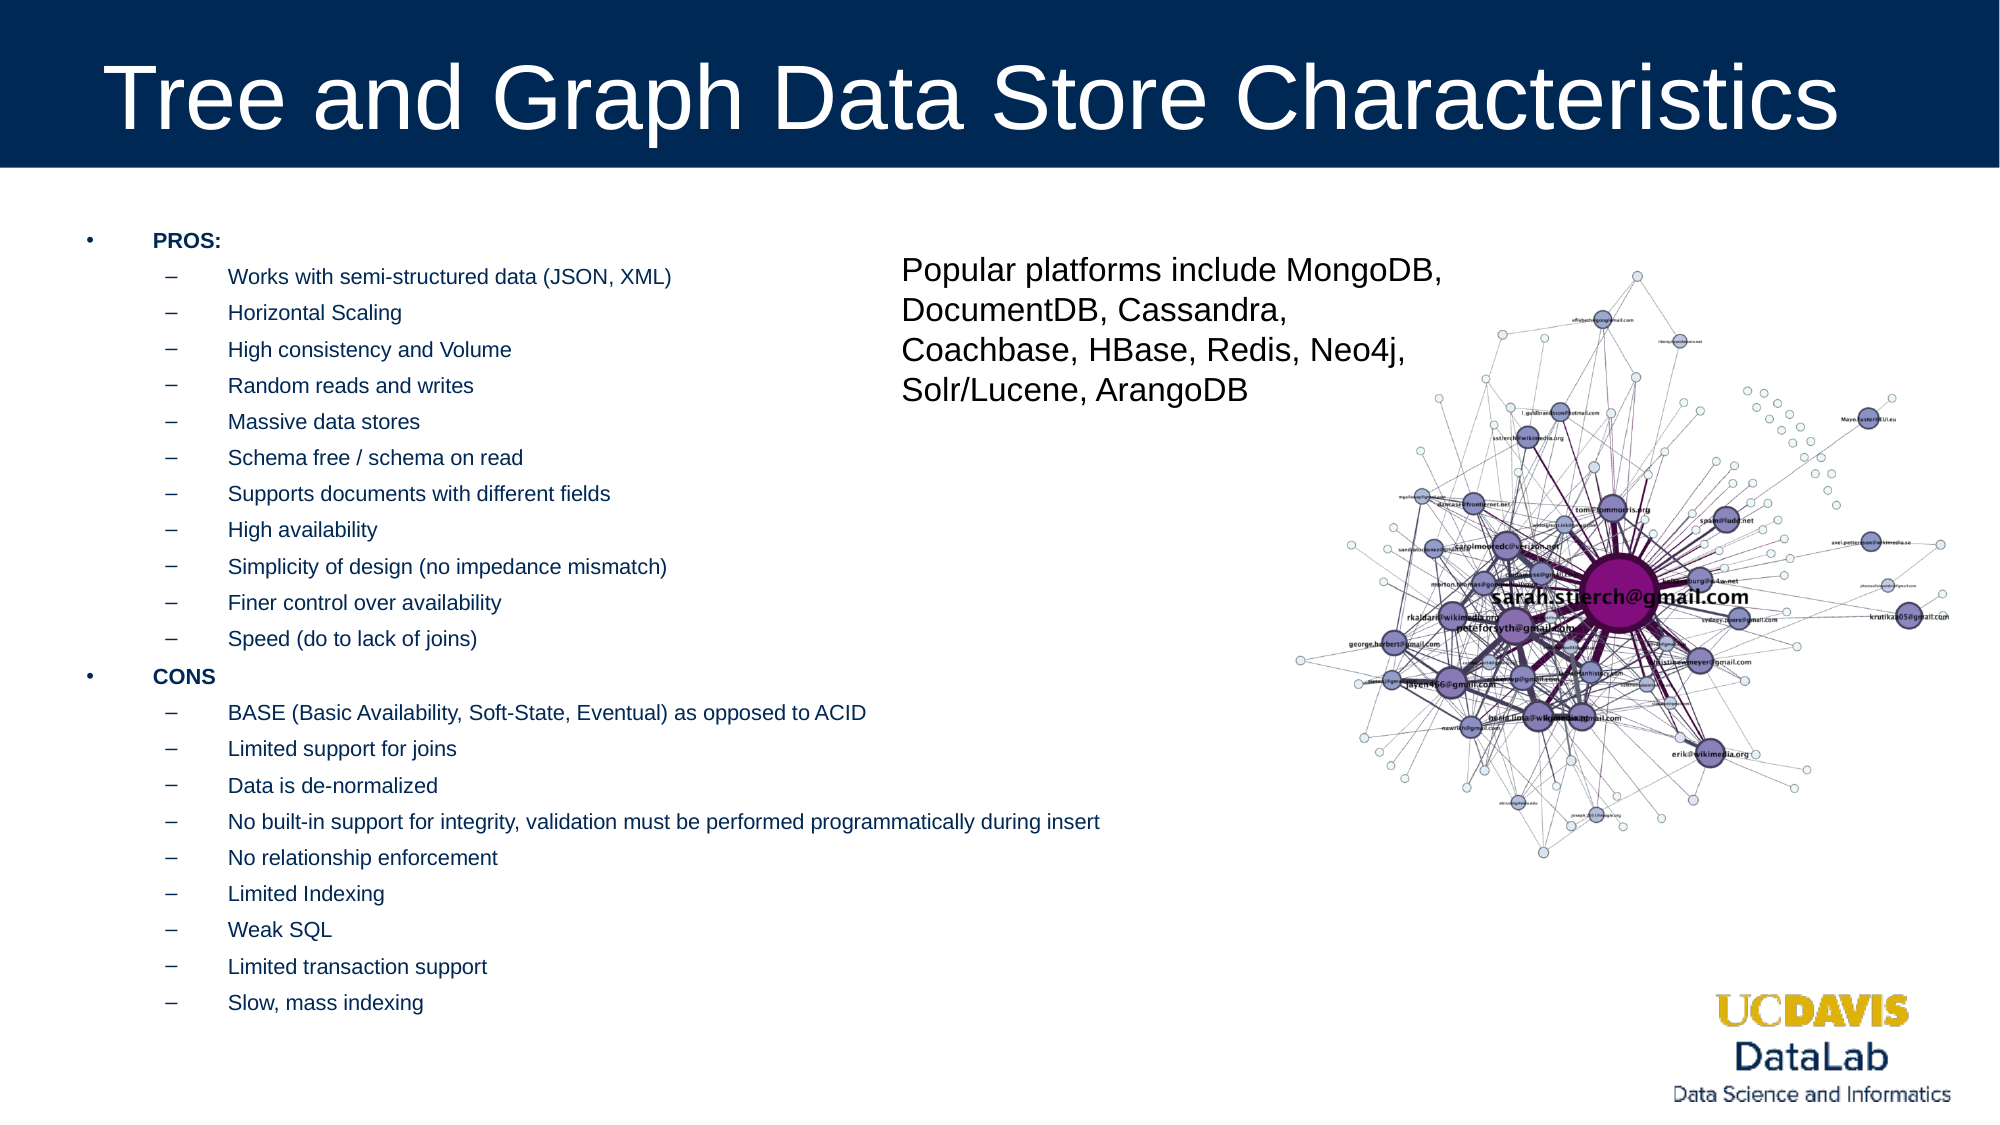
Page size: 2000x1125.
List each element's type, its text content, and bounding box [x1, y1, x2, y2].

picture [1279, 240, 1971, 907]
text_box Popular platforms include MongoDB, DocumentDB, Cassandra, Coachbase, HBase, Redis, Neo4j, Solr/Lucene, ArangoDB [886, 241, 1277, 451]
picture [1674, 975, 1951, 1102]
title Tree and Graph Data Store Characteristics [87, 22, 1887, 164]
text_box PROS: Works with semi-structured data (JSON, XML) Horizontal Scaling High consistency and Volume Random reads and writes Massive data stores Schema free / schema on read Supports documents with different fields High availability Simplicity of design (no impedance mismatch) Finer control over availability Speed (do to lack of joins) CONS BASE (Basic Availability, Soft-State, Eventual) as opposed to ACID Limited support for joins Data is de-normalized No built-in support for integrity, validation must be performed programmatically during insert No relationship enforcement Limited Indexing Weak SQL Limited transaction support Slow, mass indexing [62, 219, 1301, 1073]
